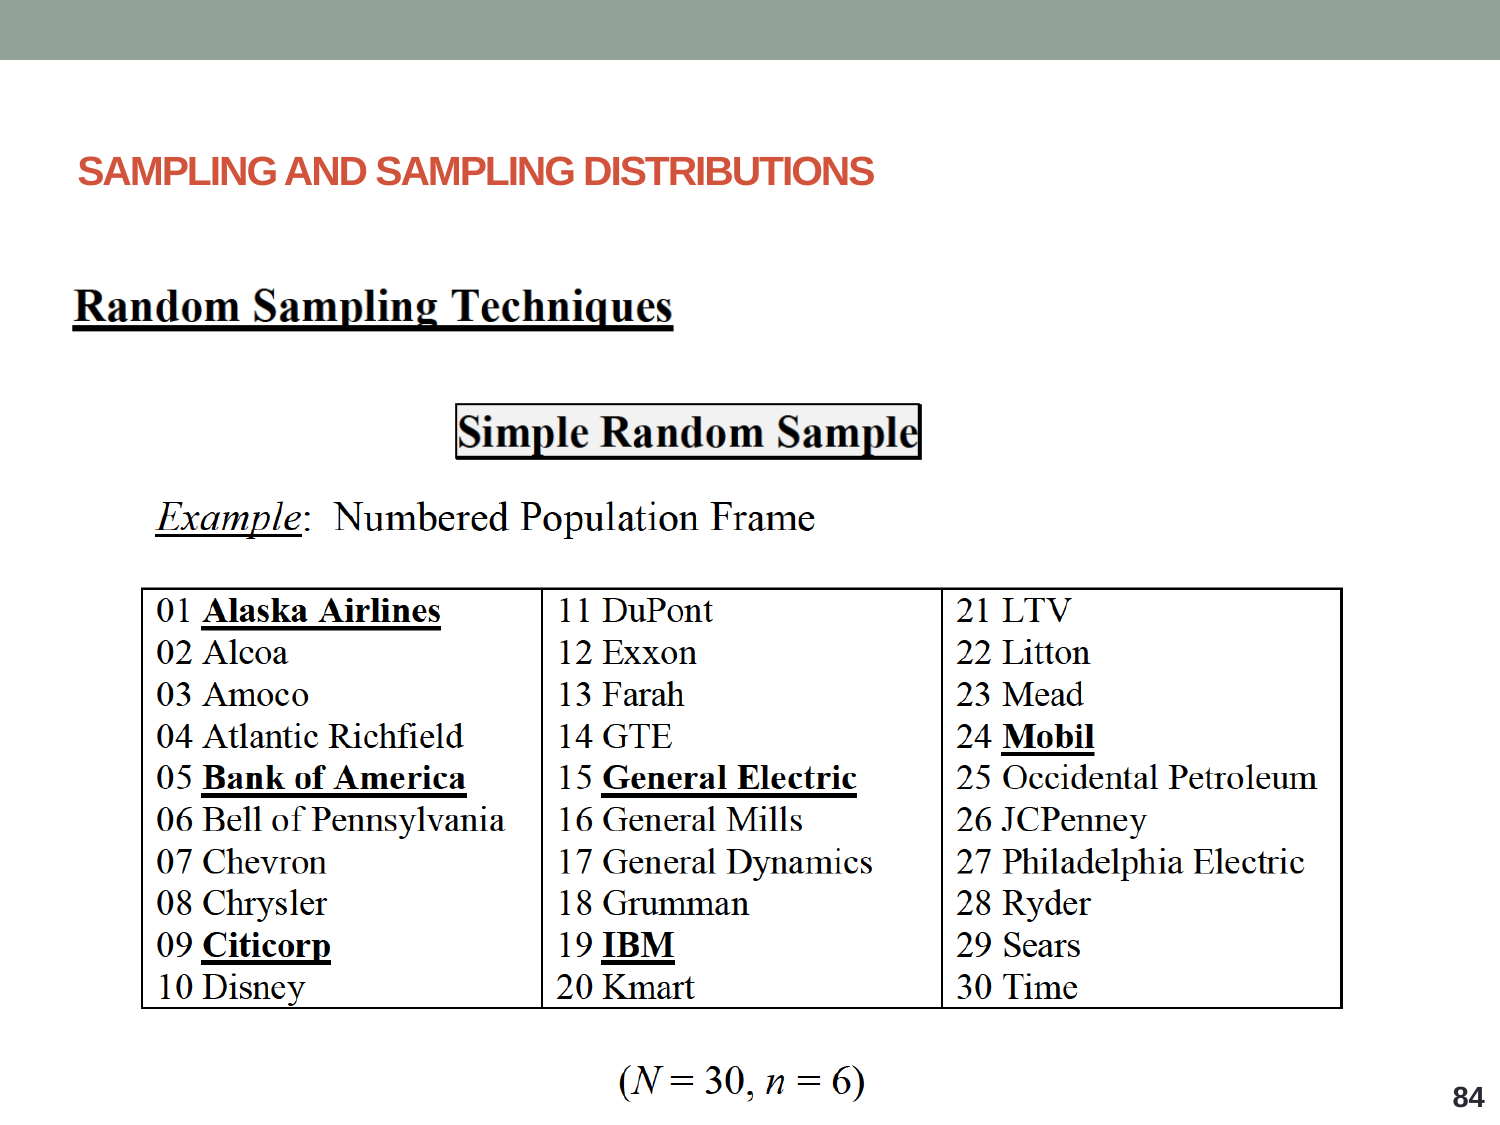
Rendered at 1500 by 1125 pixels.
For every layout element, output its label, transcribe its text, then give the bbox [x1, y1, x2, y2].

slide_number 84 [1325, 1068, 1500, 1123]
title SAMPLING AND SAMPLING DISTRIBUTIONS [62, 87, 1413, 250]
picture [62, 274, 688, 347]
picture [124, 487, 1366, 1103]
picture [437, 390, 938, 473]
